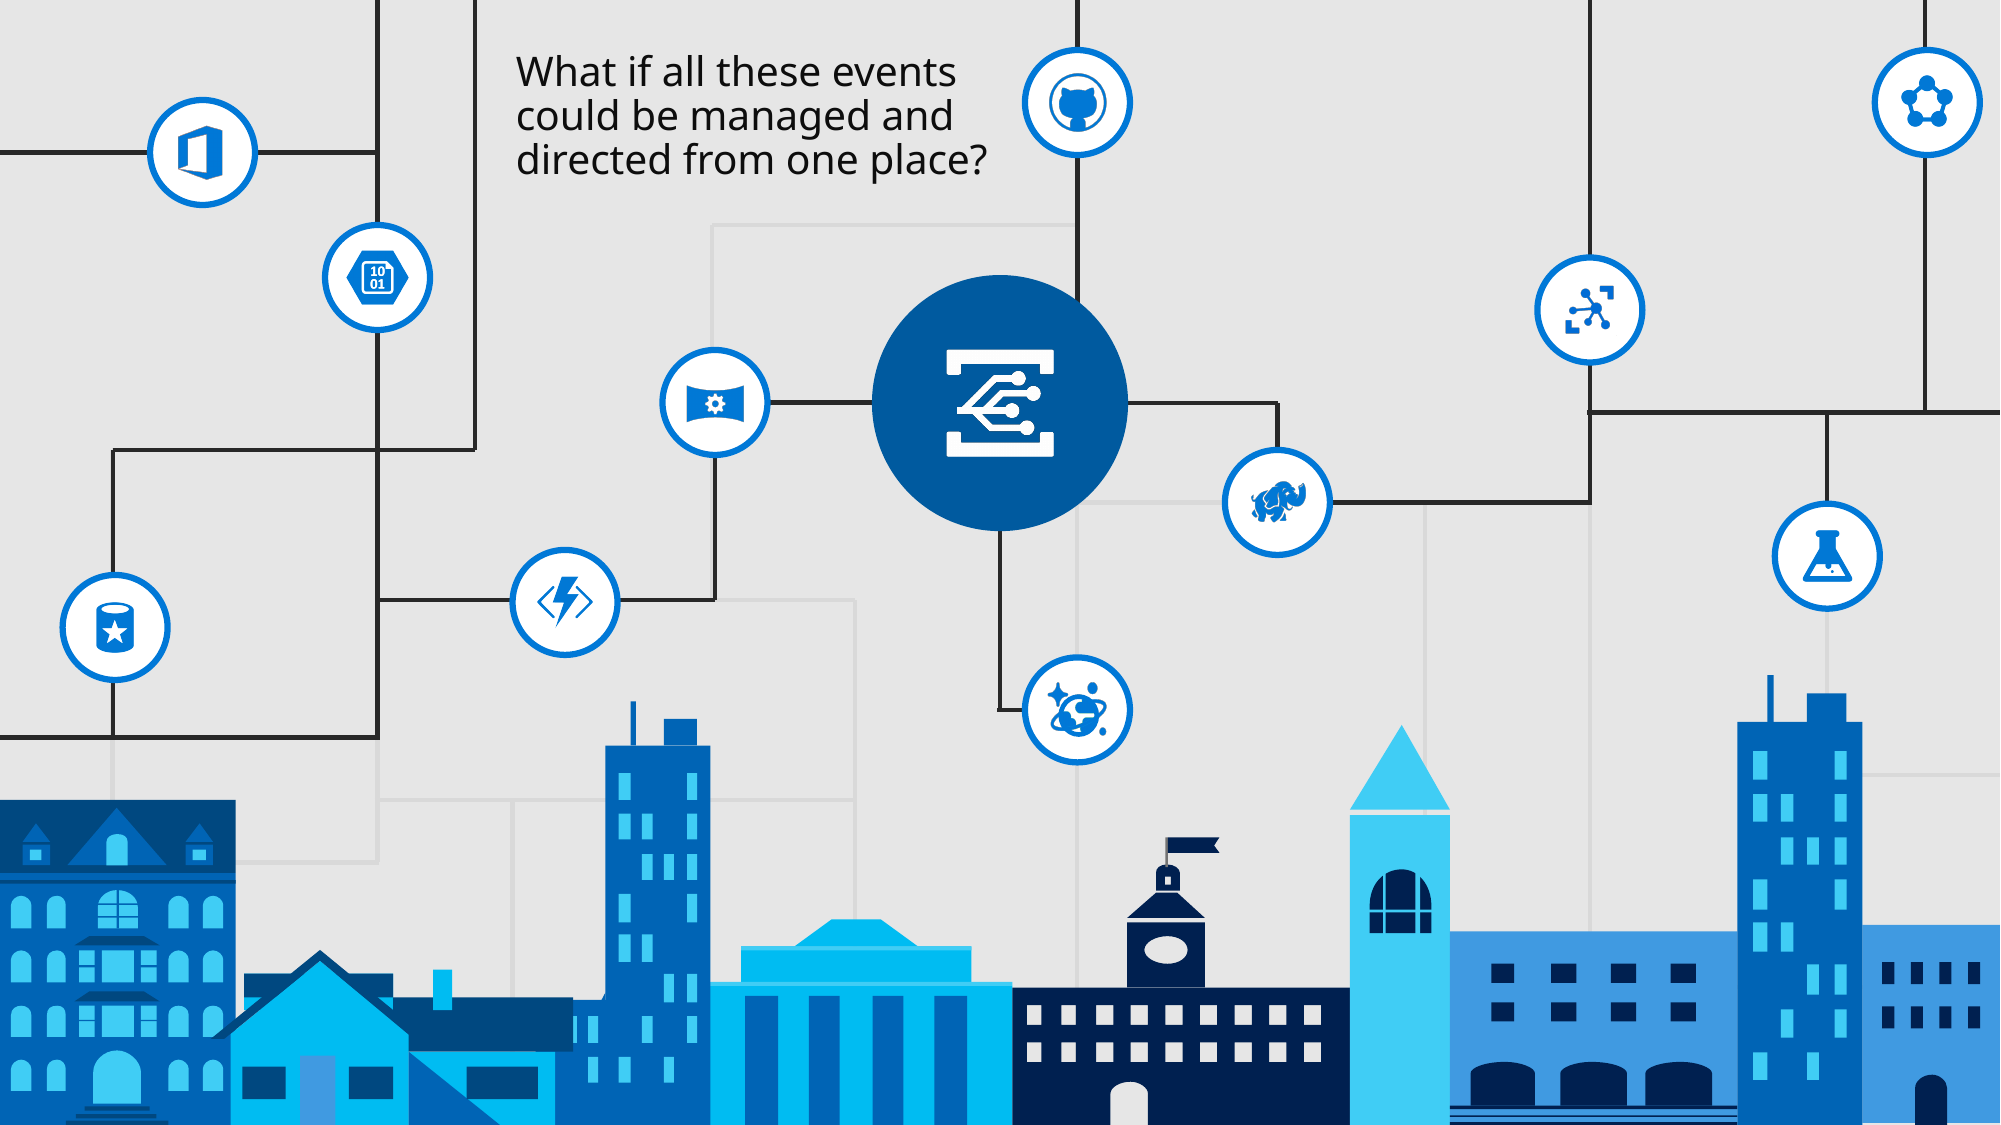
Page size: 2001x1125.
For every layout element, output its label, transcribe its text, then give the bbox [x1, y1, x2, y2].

text_box What if all these events could be managed and directed from one place? [501, 43, 1031, 191]
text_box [871, 274, 1129, 532]
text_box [324, 224, 431, 331]
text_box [1874, 49, 1981, 156]
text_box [1224, 449, 1331, 556]
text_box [512, 549, 618, 656]
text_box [1774, 503, 1881, 609]
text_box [1024, 657, 1131, 763]
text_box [1537, 257, 1643, 363]
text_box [62, 574, 168, 681]
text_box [662, 349, 768, 456]
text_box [149, 99, 256, 206]
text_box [1024, 49, 1131, 156]
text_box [0, 674, 2000, 1125]
